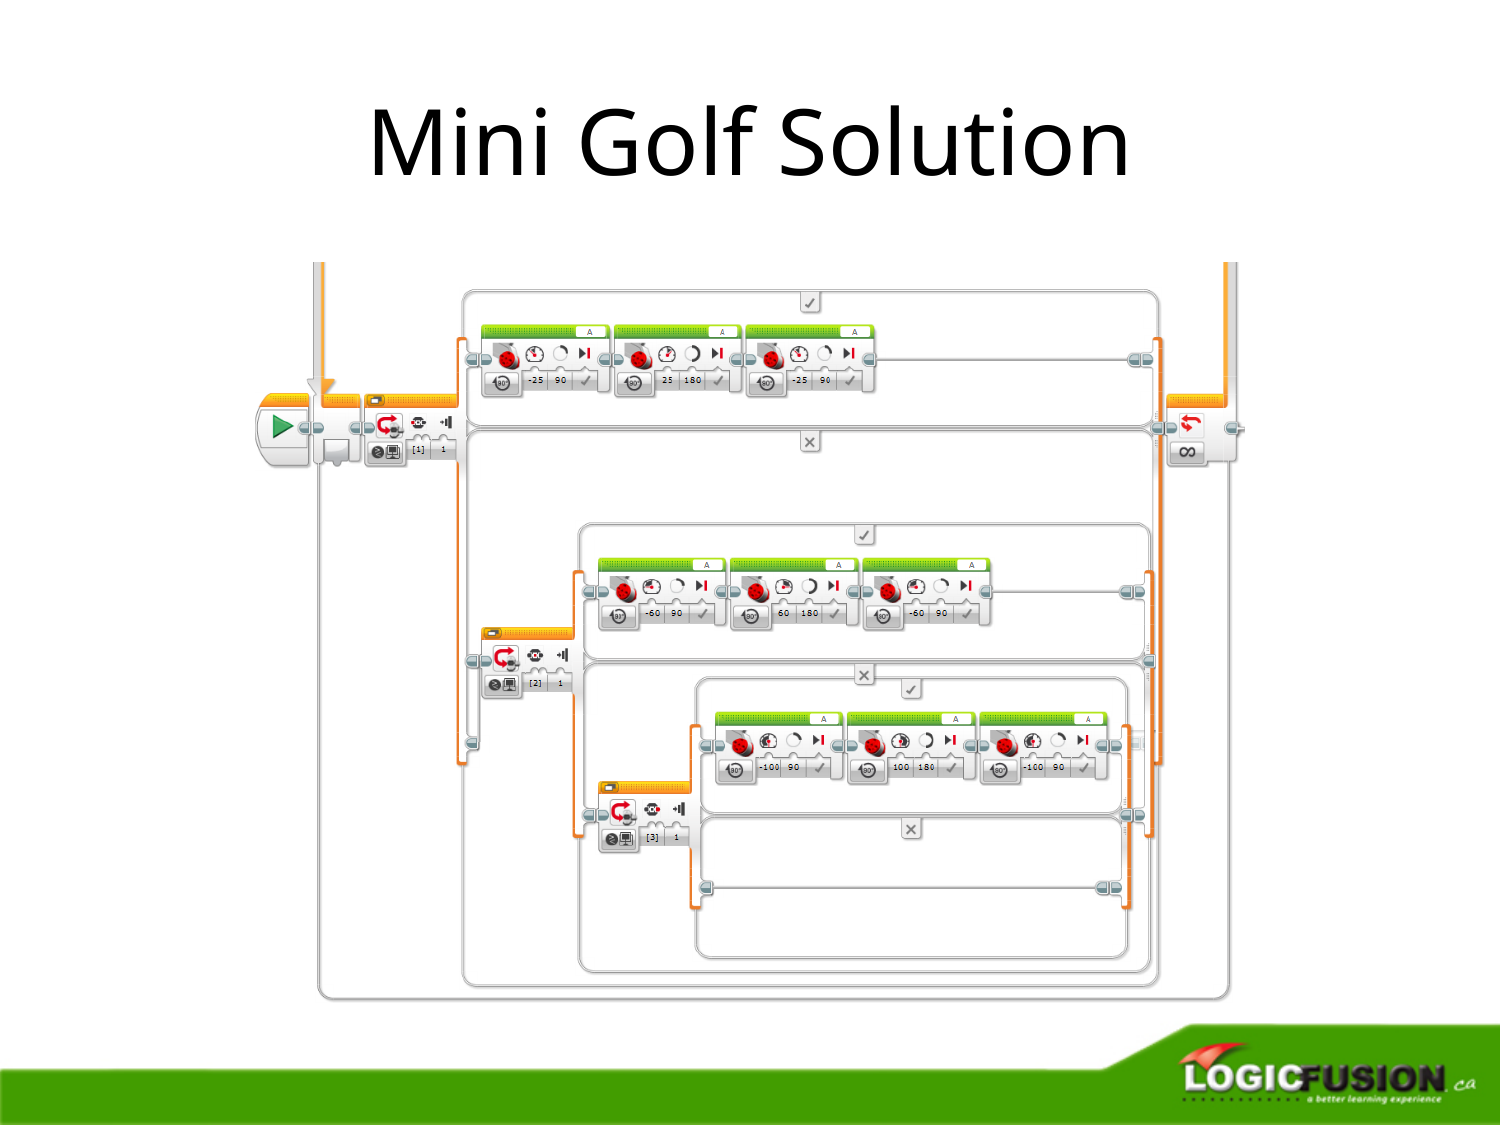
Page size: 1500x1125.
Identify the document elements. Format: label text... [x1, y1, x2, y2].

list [254, 262, 1245, 1006]
title Mini Golf Solution [74, 44, 1426, 233]
picture [0, 0, 1500, 1125]
